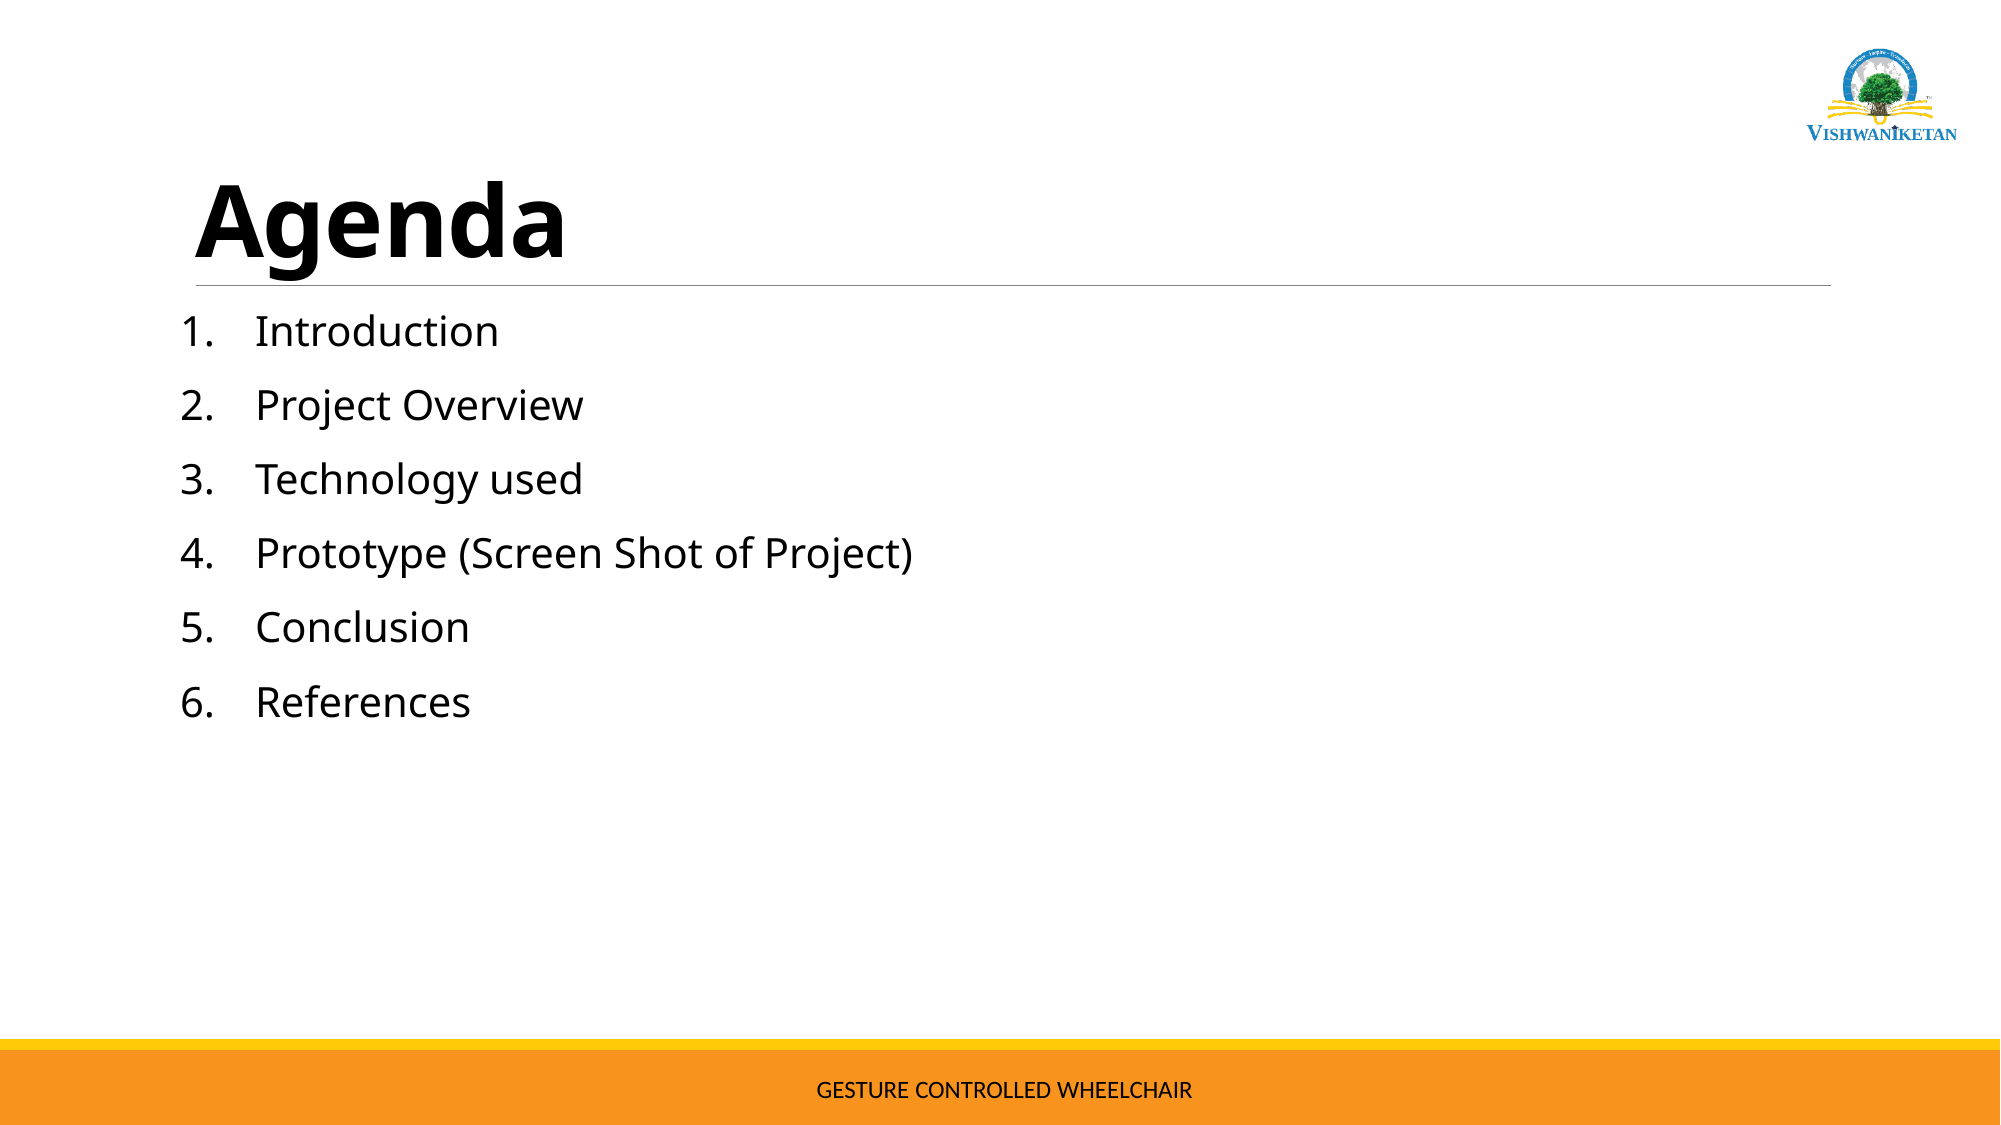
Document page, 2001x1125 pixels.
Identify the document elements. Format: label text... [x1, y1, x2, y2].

list Introduction Project Overview Technology used Prototype (Screen Shot of Project) Conclusion References [180, 302, 1830, 963]
picture [1804, 46, 1963, 144]
footer Gesture controlled wheelchair [614, 1051, 1396, 1125]
title Agenda [180, 47, 1830, 285]
